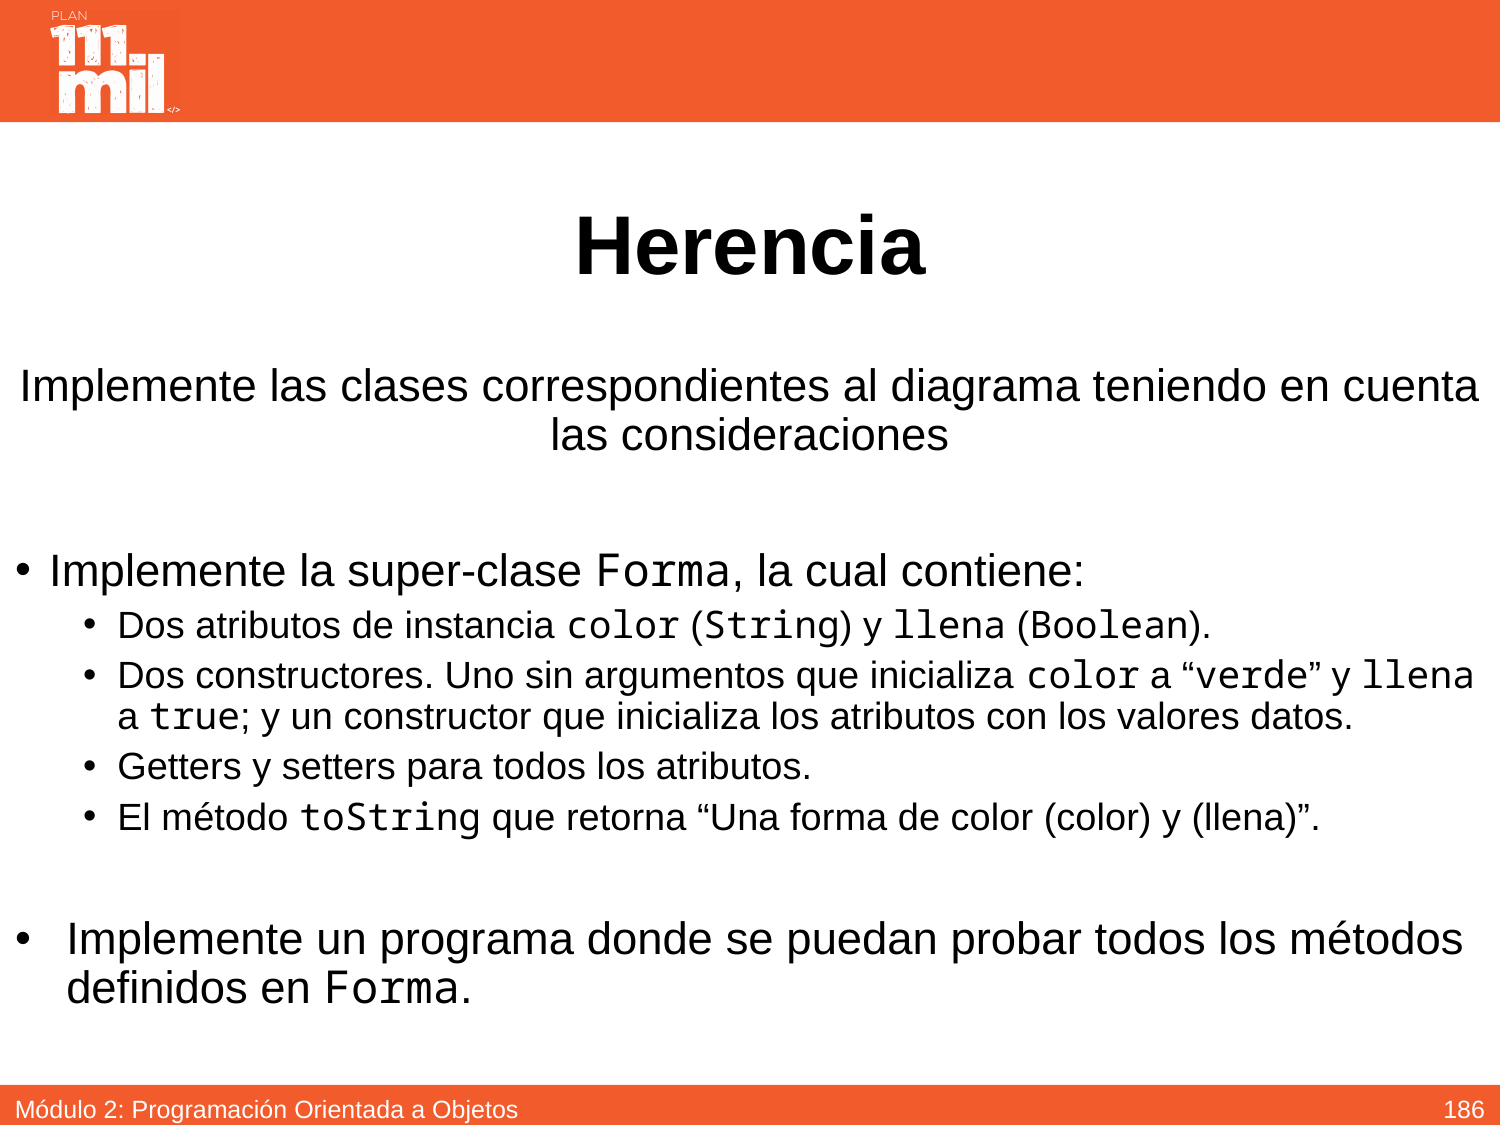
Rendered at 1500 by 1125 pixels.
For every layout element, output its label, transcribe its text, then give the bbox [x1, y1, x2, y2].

footer Módulo 2: Programación Orientada a Objetos [0, 1078, 560, 1125]
slide_number 185 [1162, 1078, 1500, 1125]
list Implemente las clases correspondientes al diagrama teniendo en cuenta las consideraciones Implemente la super-clase Forma, la cual contiene: Dos atributos de instancia color (String) y llena (Boolean). Dos constructores. Uno sin argumentos que inicializa color a “verde” y llena a true; y un constructor que inicializa los atributos con los valores datos. Getters y setters para todos los atributos. El método toString que retorna “Una forma de color (color) y (llena)”. Implemente un programa donde se puedan probar todos los métodos definidos en Forma. [0, 354, 1500, 1069]
title Herencia [103, 147, 1397, 348]
